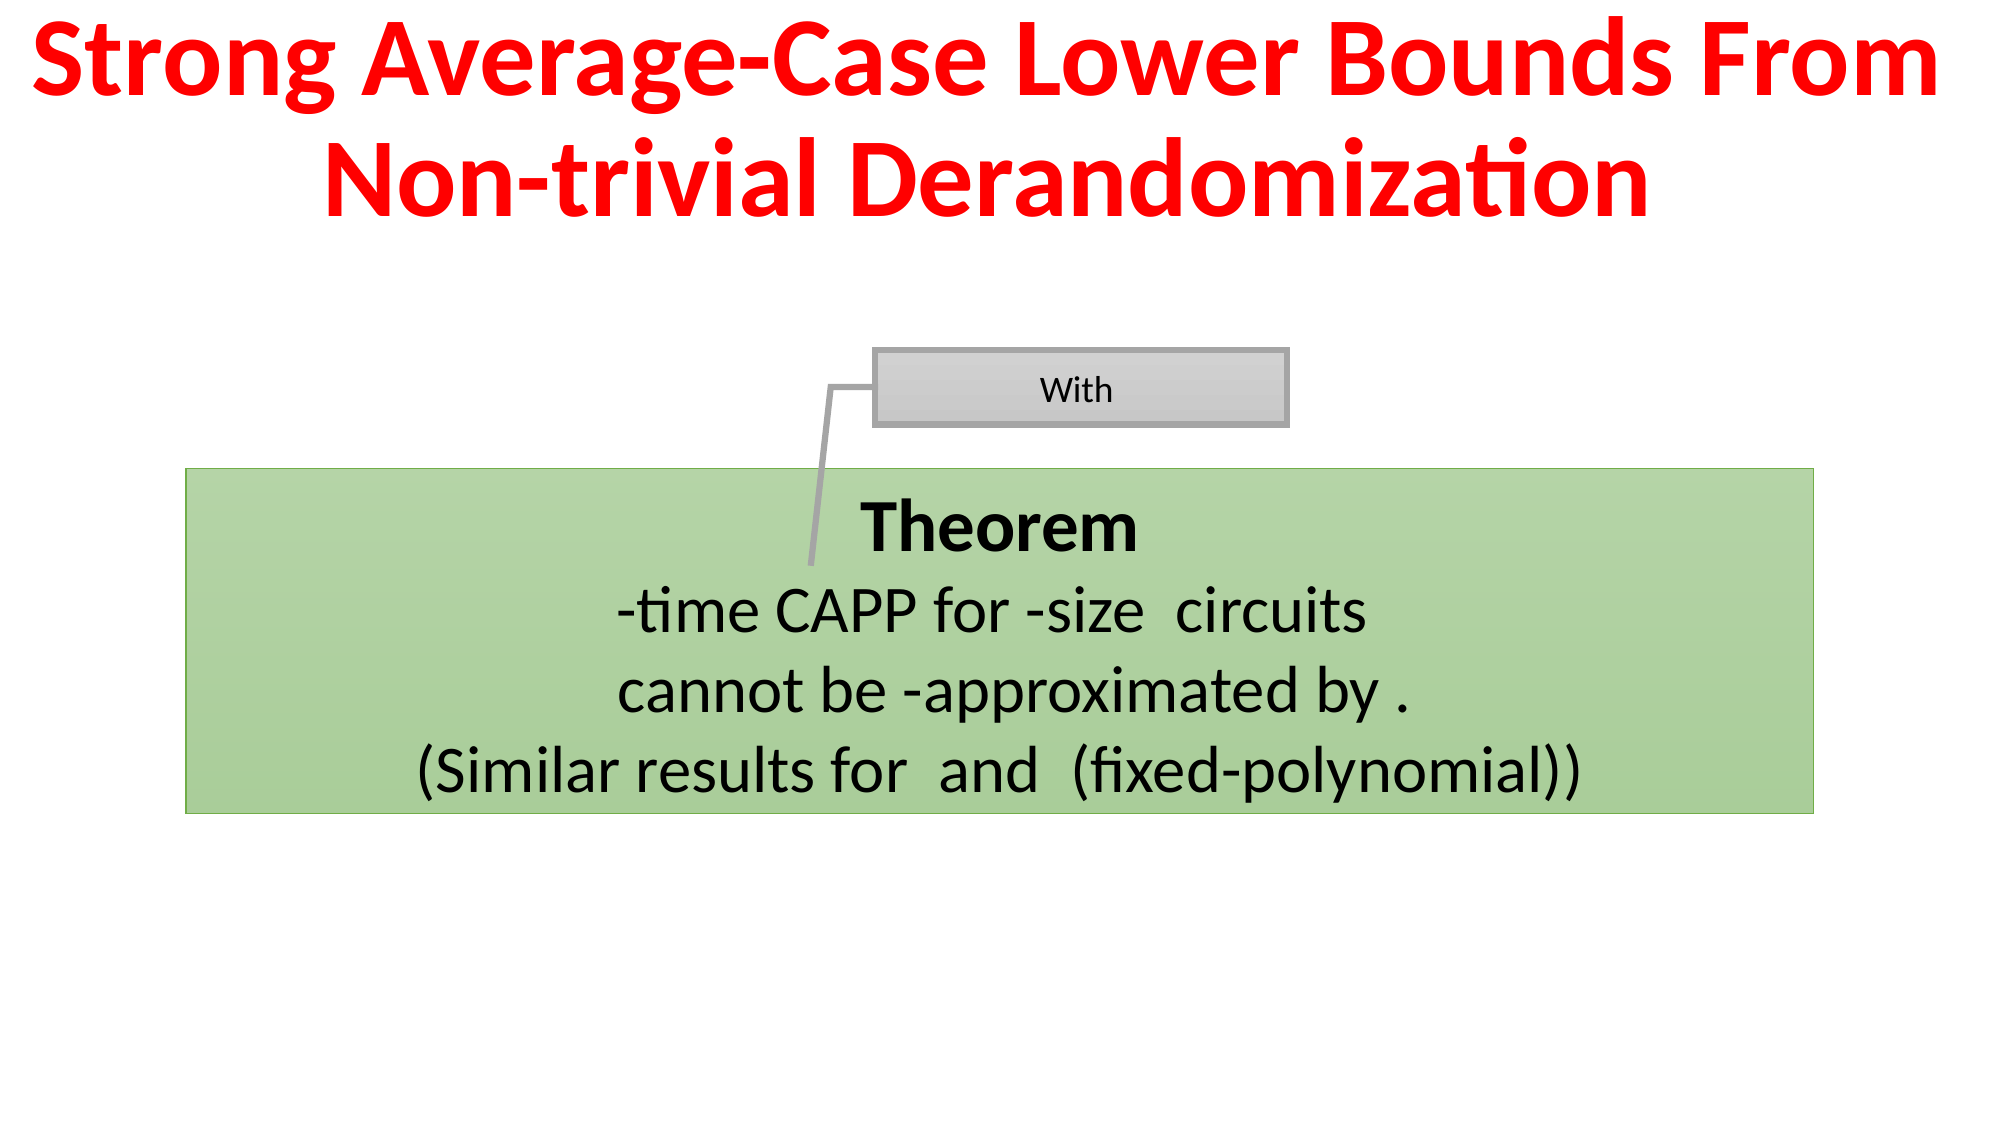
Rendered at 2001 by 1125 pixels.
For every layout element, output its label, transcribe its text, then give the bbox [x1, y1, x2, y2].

text_box Strong Average-Case Lower Bounds From Non-trivial Derandomization [10, 34, 1965, 206]
